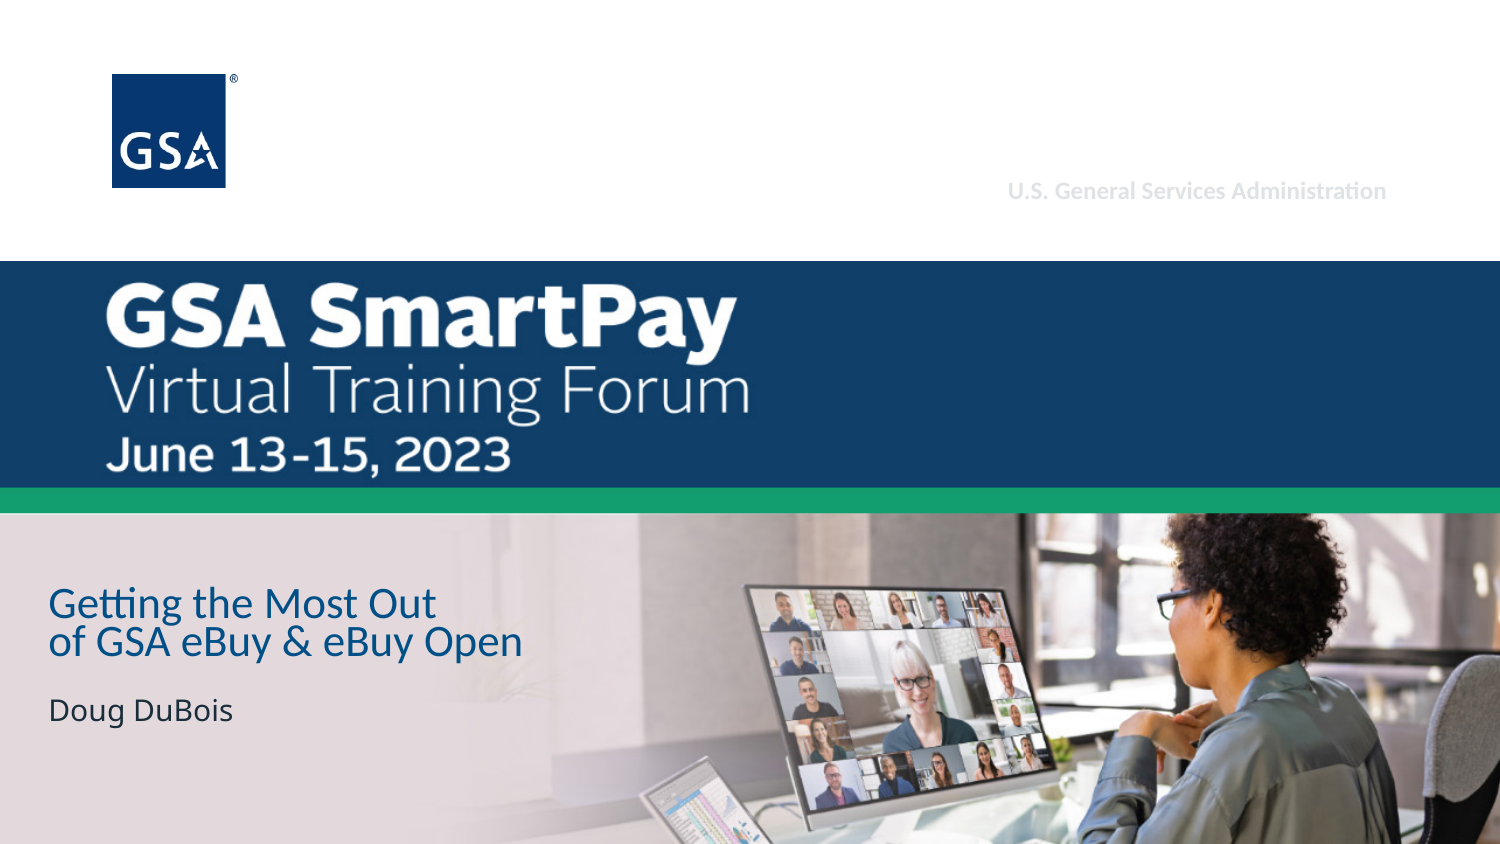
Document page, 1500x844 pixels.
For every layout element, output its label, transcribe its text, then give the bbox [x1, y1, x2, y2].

title Getting the Most Out of GSA eBuy & eBuy Open Doug DuBois [33, 579, 719, 761]
picture [112, 74, 238, 188]
picture [0, 261, 1500, 844]
